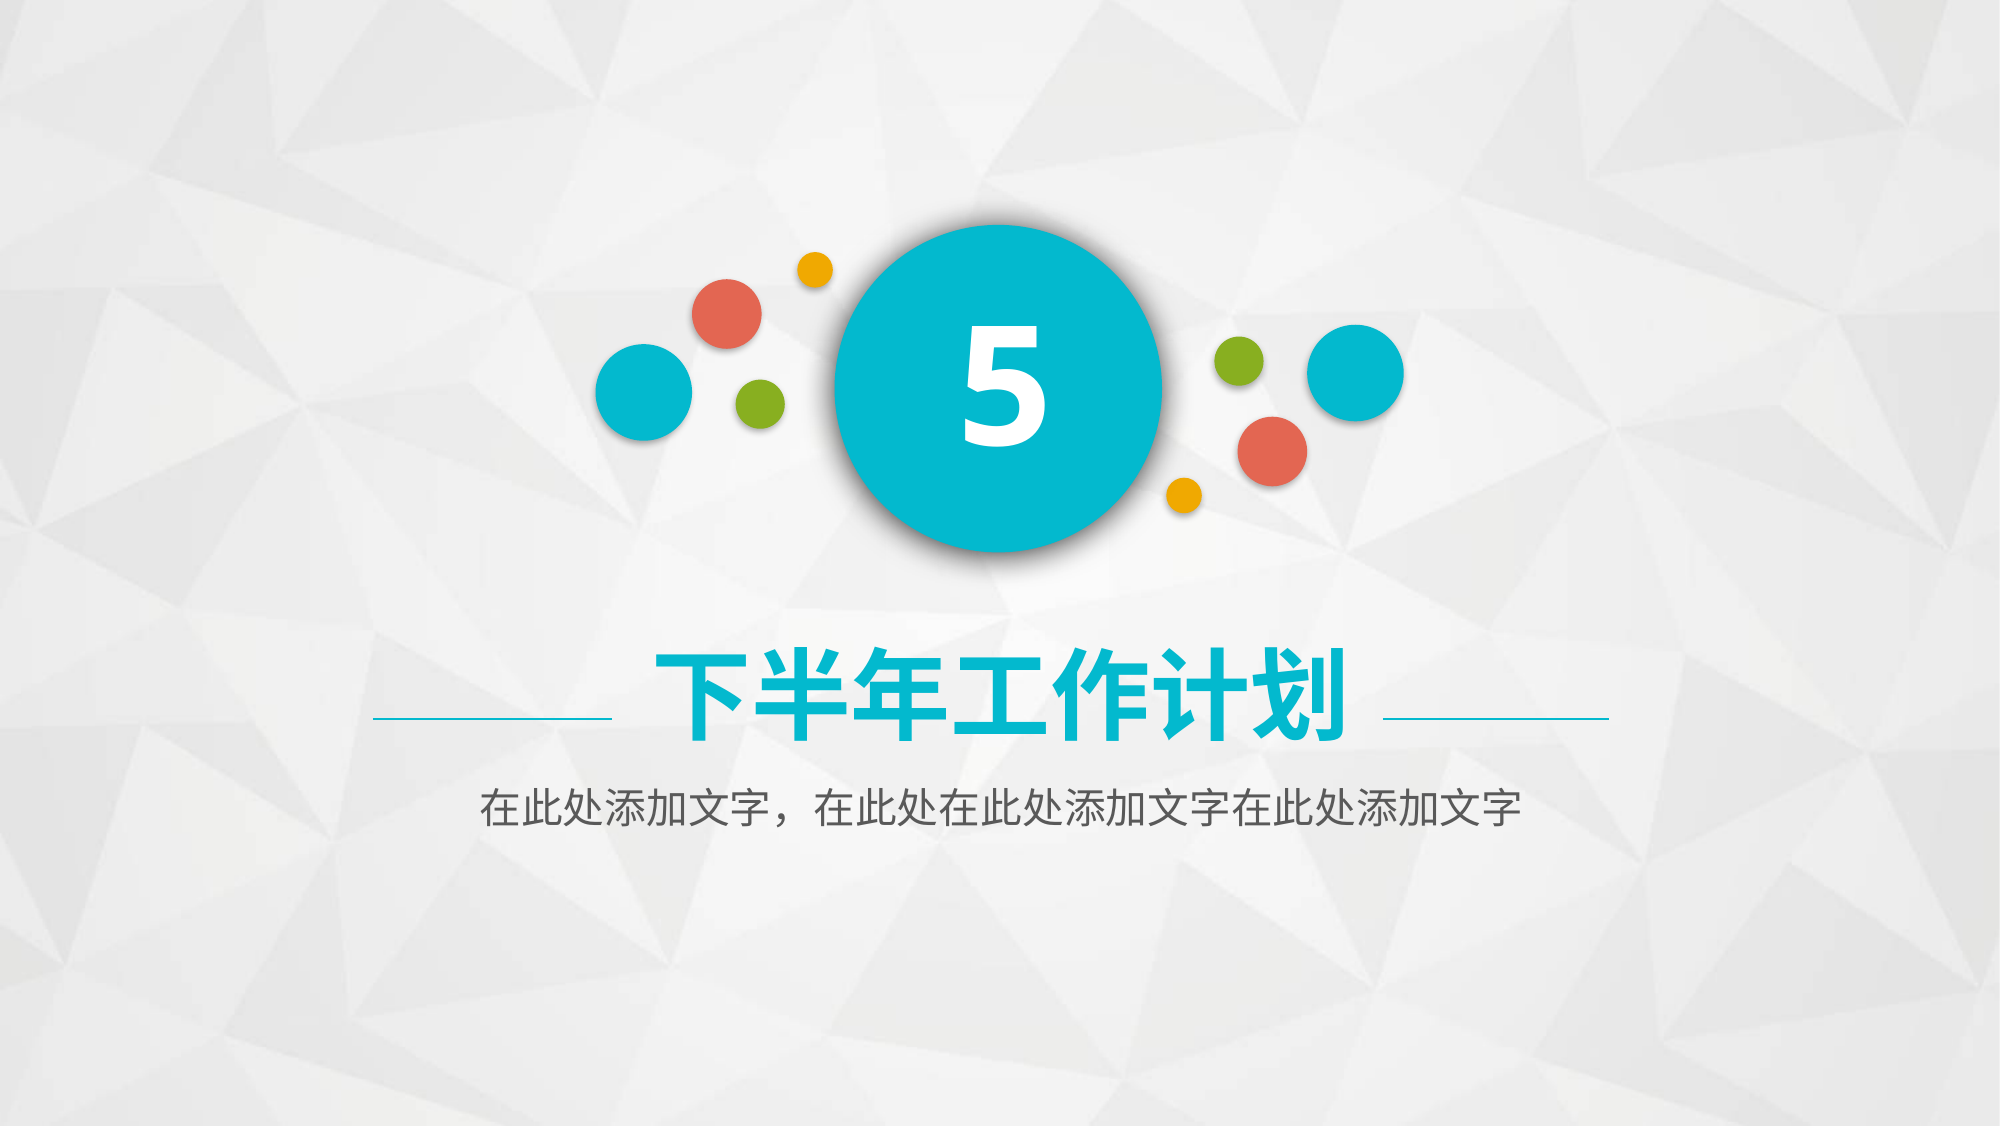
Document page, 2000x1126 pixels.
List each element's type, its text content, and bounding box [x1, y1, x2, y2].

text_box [1167, 324, 1404, 514]
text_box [595, 251, 829, 441]
text_box 下半年工作计划 [579, 625, 1423, 760]
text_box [834, 224, 1163, 553]
text_box 在此处添加文字，在此处在此处添加文字在此处添加文字 [216, 774, 1787, 840]
picture [0, 0, 2000, 1126]
